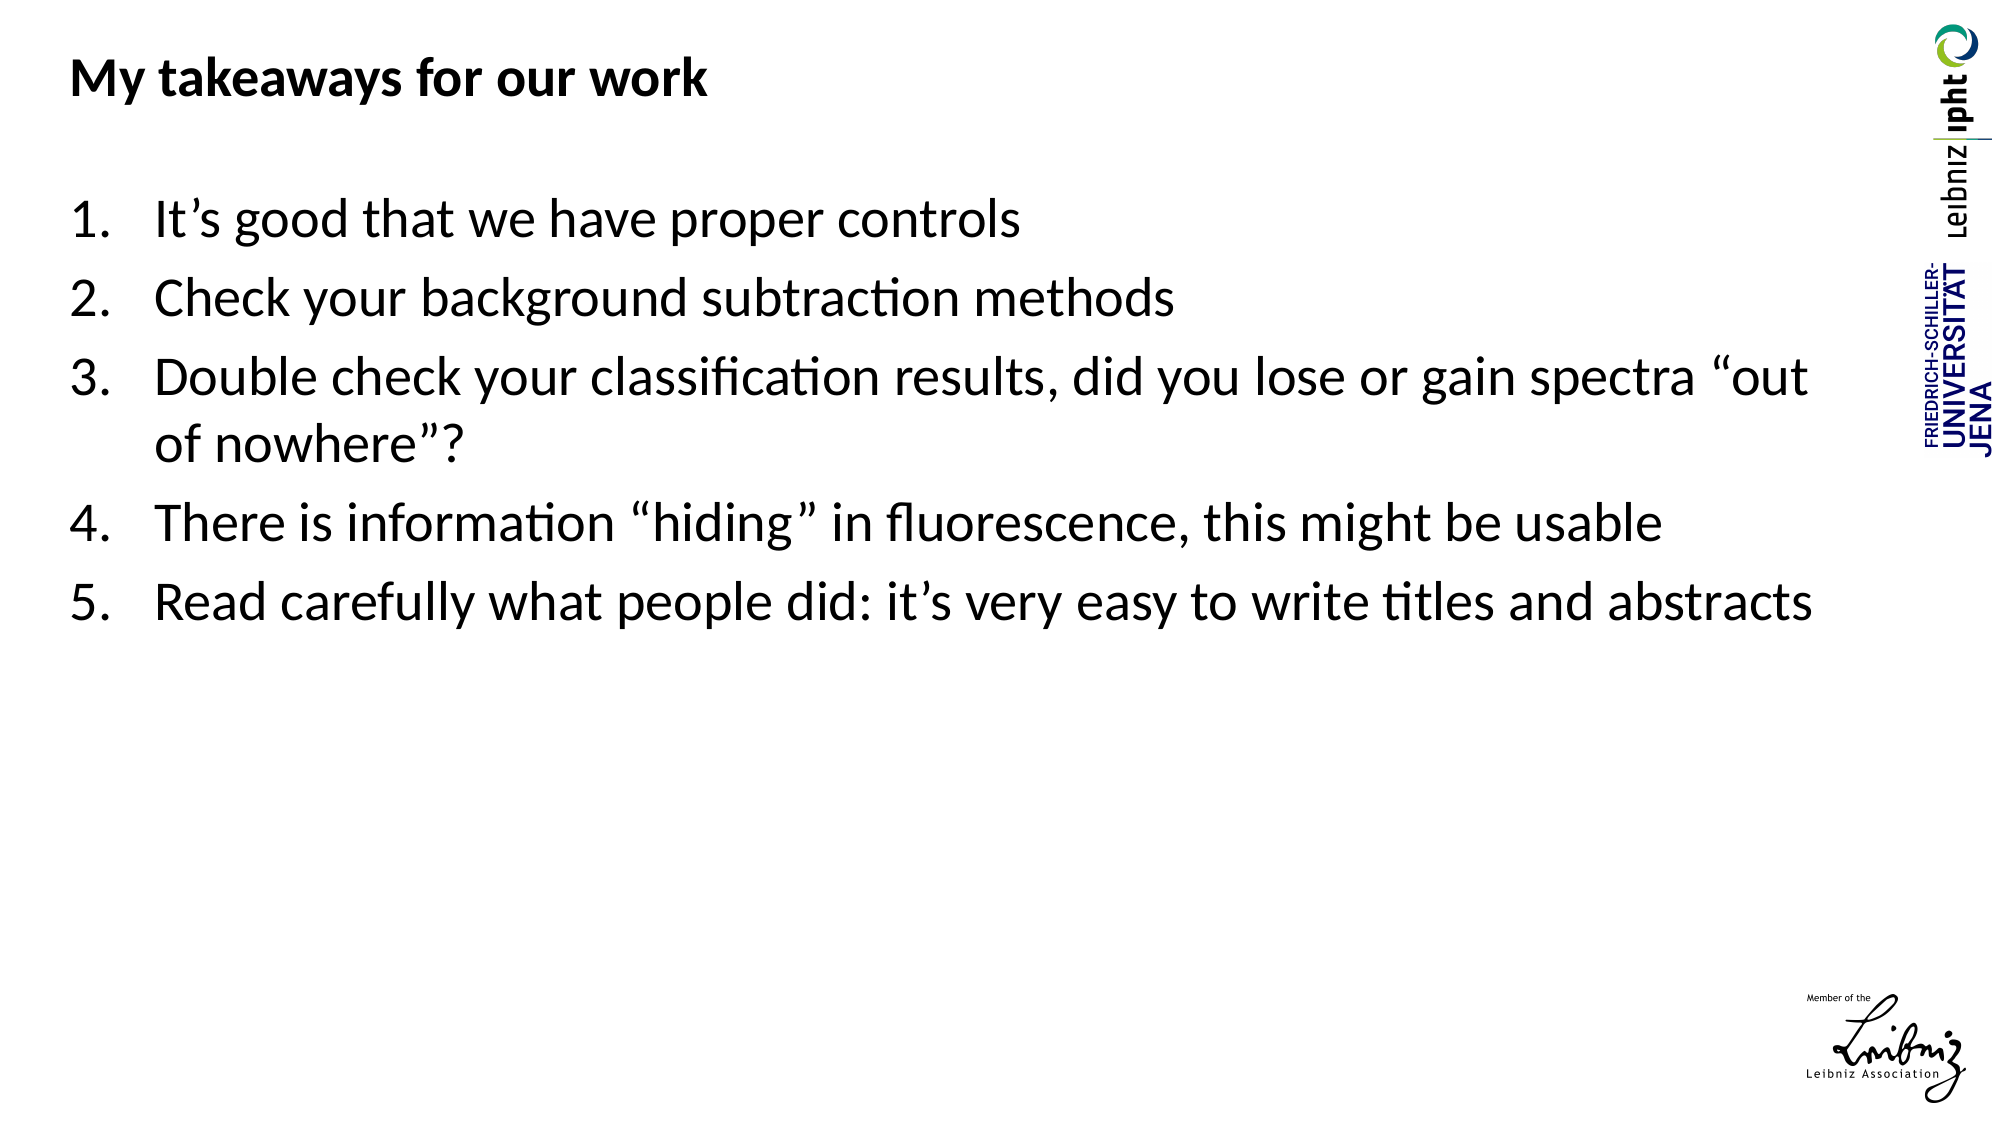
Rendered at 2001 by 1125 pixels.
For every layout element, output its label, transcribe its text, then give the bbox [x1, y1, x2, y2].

list It’s good that we have proper controls Check your background subtraction methods Double check your classification results, did you lose or gain spectra “out of nowhere”? There is information “hiding” in fluorescence, this might be usable Read carefully what people did: it’s very easy to write titles and abstracts [69, 181, 1867, 944]
picture [1807, 994, 1966, 1103]
picture [1934, 25, 1992, 237]
picture [1925, 263, 1992, 458]
title My takeaways for our work [69, 39, 1895, 108]
